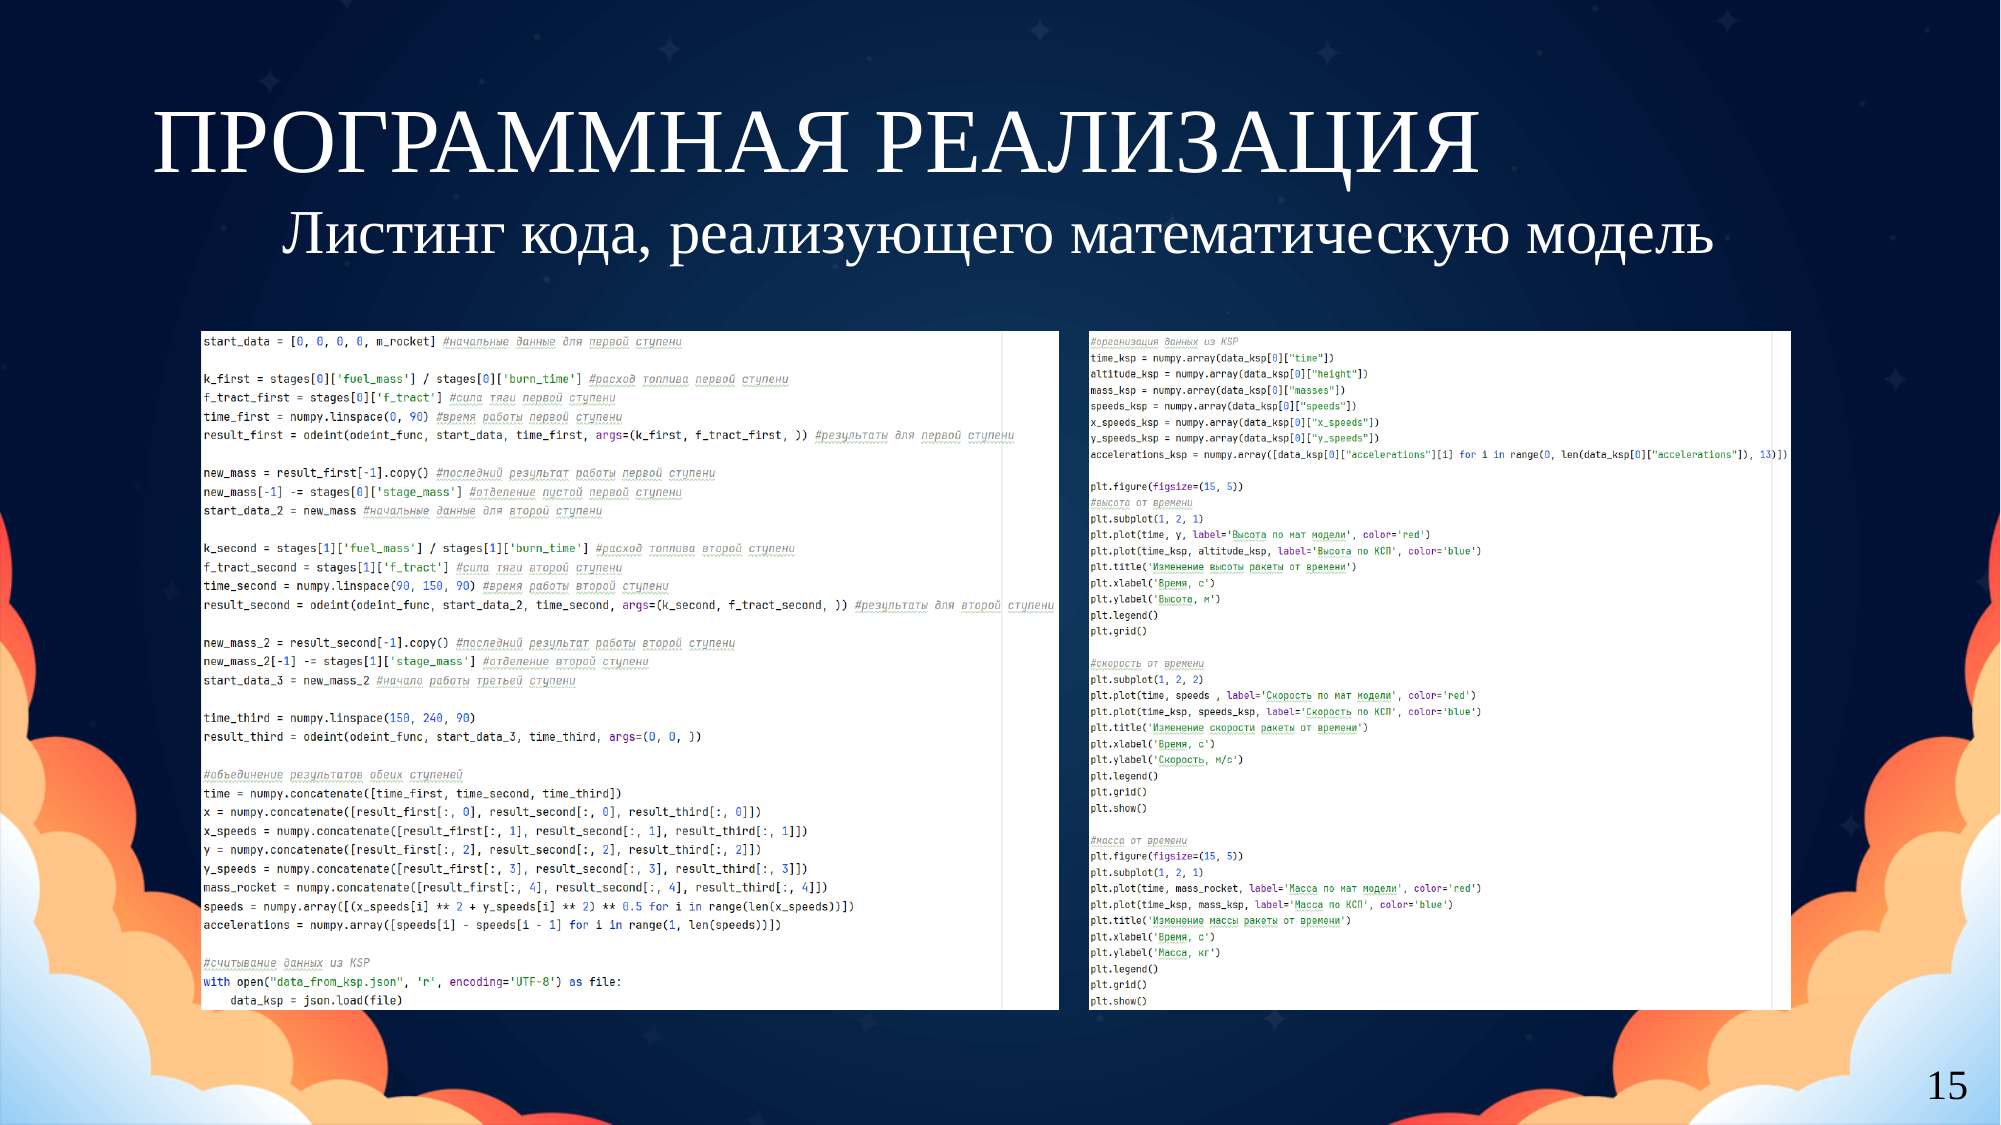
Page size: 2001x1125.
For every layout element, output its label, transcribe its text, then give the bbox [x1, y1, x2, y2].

title ПРОГРАММНАЯ РЕАЛИЗАЦИЯ [137, 34, 1863, 252]
text_box Листинг кода, реализующего математическую модель [267, 183, 1732, 274]
picture [0, 0, 2001, 1125]
text_box 15 [1911, 1050, 1988, 1115]
